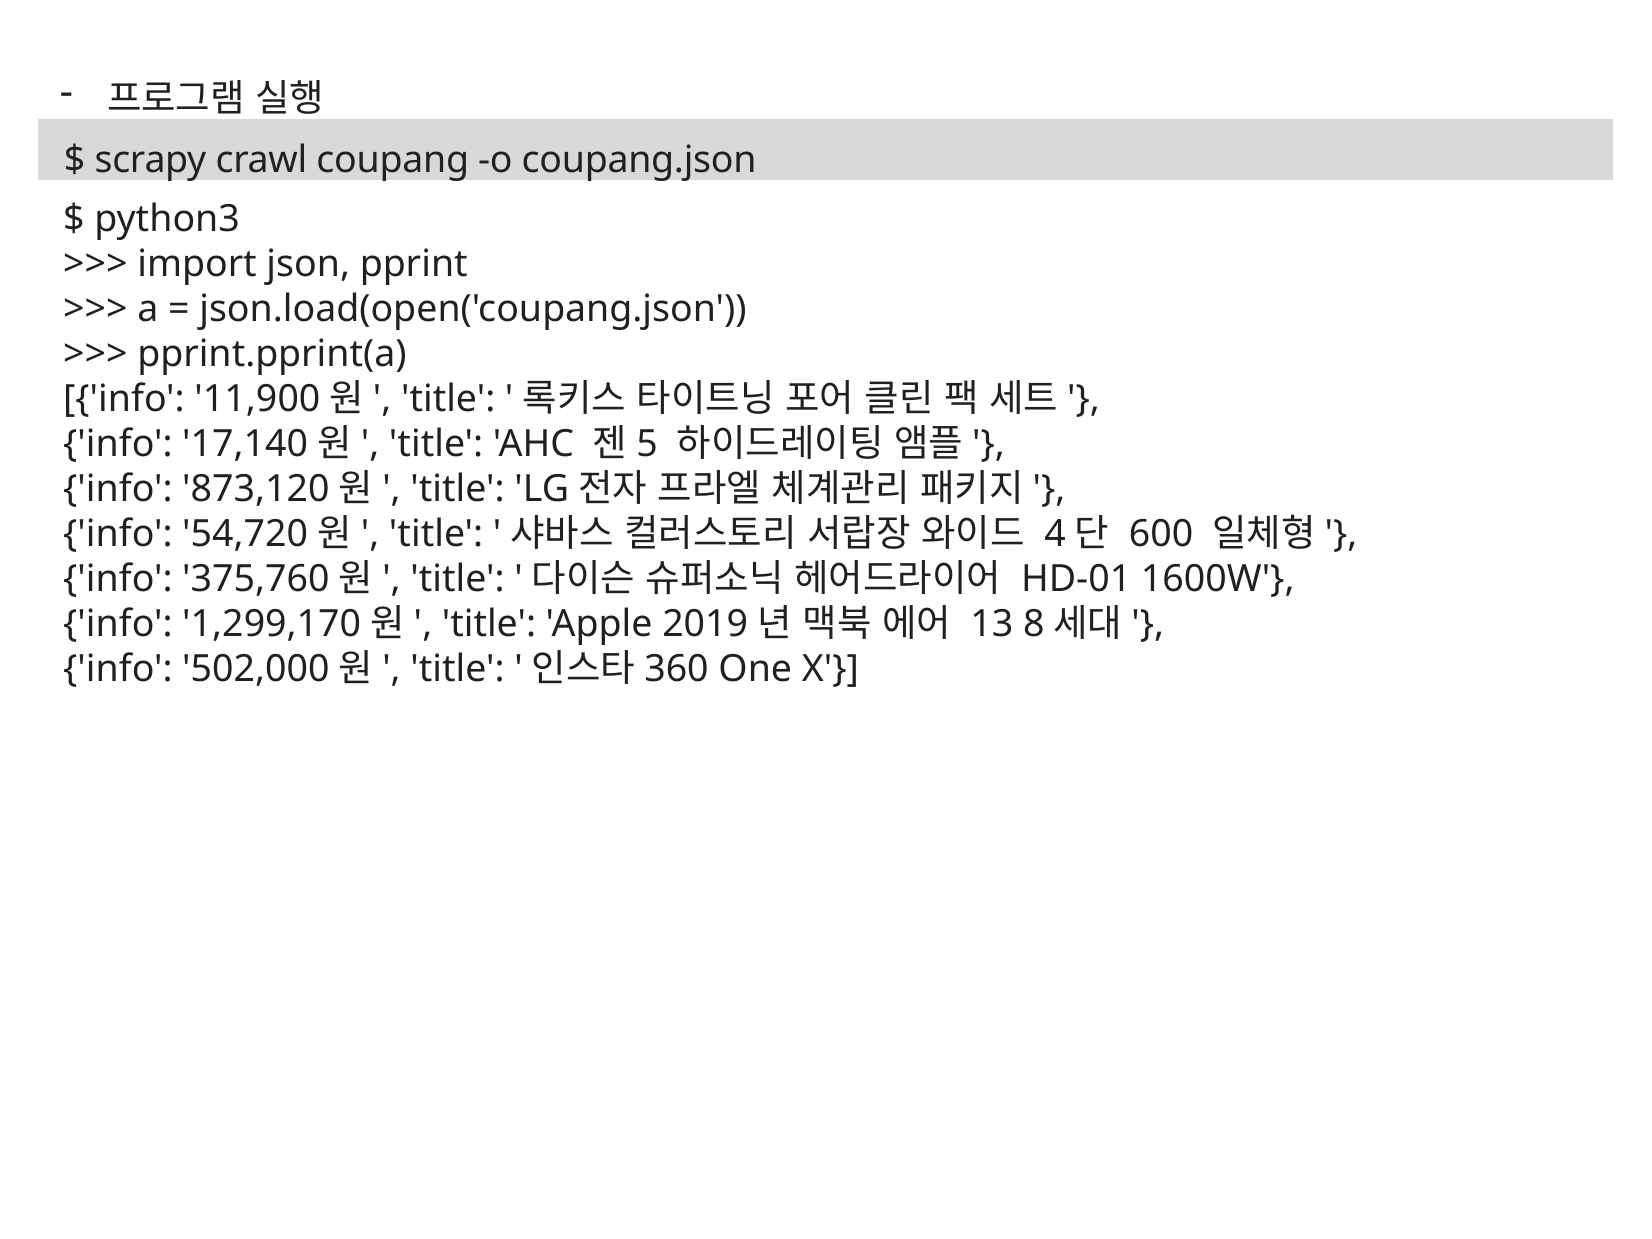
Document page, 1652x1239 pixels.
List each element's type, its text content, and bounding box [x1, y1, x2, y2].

text_box $ scrapy crawl coupang -o coupang.json [38, 119, 1614, 180]
text_box 프로그램 실행 [43, 44, 1614, 119]
text_box $ python3 >>> import json, pprint >>> a = json.load(open('coupang.json')) >>> pprint.pprint(a) [{'info': '11,900원', 'title': '록키스 타이트닝 포어 클린 팩 세트'}, {'info': '17,140원', 'title': 'AHC 젠5 하이드레이팅 앰플'}, {'info': '873,120원', 'title': 'LG전자 프라엘 체계관리 패키지'}, {'info': '54,720원', 'title': '샤바스 컬러스토리 서랍장 와이드 4단 600 일체형'}, {'info': '375,760원', 'title': '다이슨 슈퍼소닉 헤어드라이어 HD-01 1600W'}, {'info': '1,299,170원', 'title': 'Apple 2019년 맥북 에어 13 8세대'}, {'info': '502,000원', 'title': '인스타360 One X'}] [63, 193, 1639, 707]
